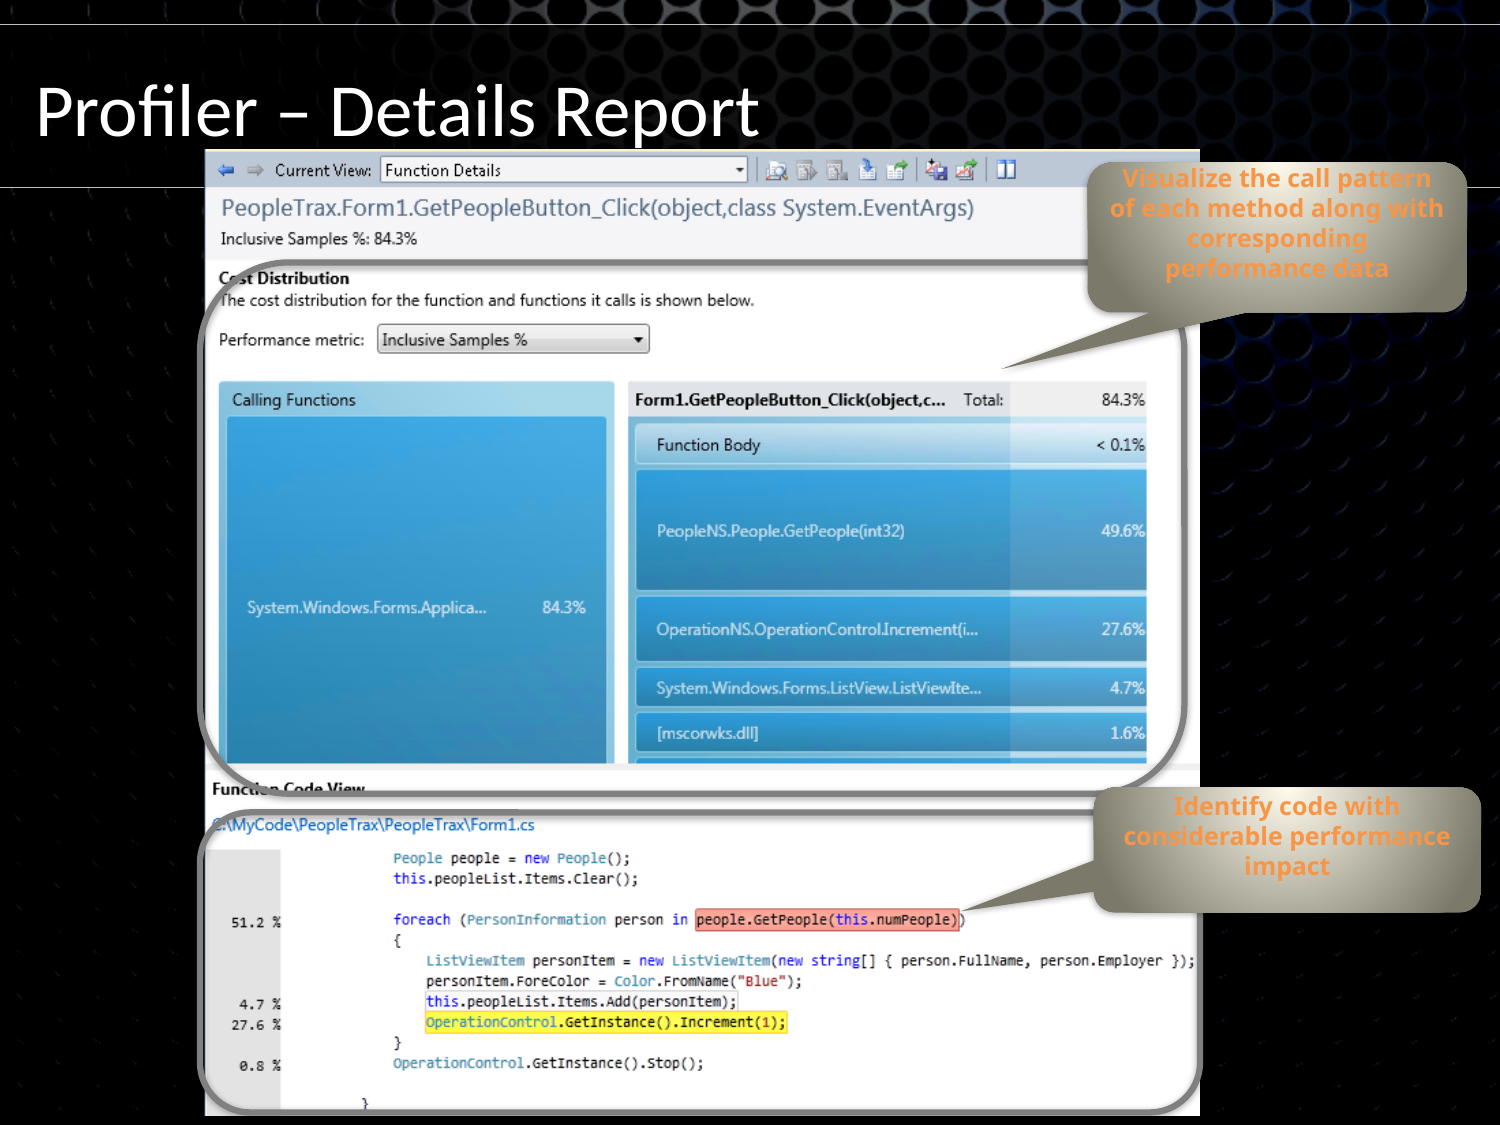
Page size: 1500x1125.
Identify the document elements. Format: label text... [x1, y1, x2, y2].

title Profiler – Details Report [0, 24, 1500, 188]
picture [204, 149, 1201, 1116]
text_box Visualize the call pattern of each method along with corresponding performance data [1204, 162, 1468, 323]
text_box Identify code with considerable performance impact [1204, 787, 1482, 913]
